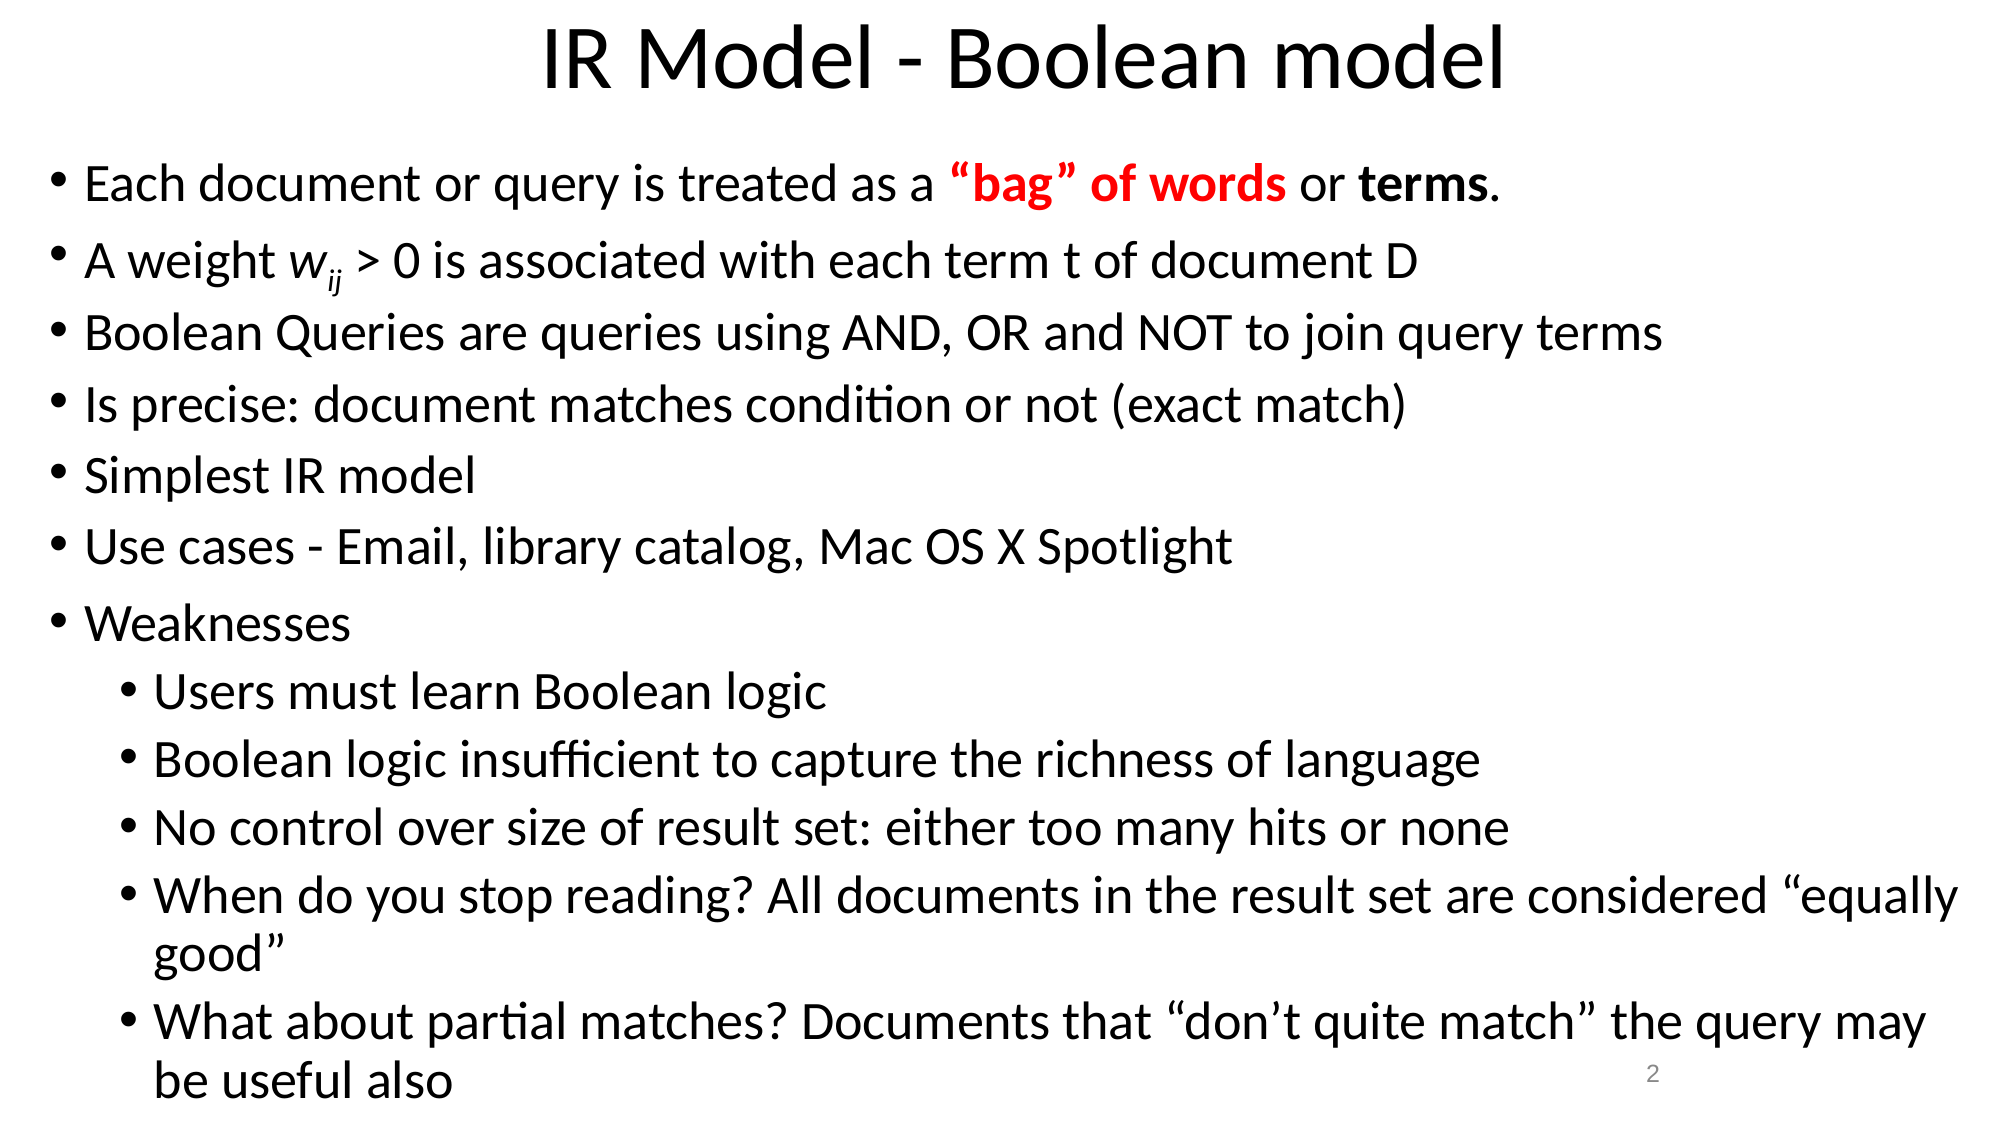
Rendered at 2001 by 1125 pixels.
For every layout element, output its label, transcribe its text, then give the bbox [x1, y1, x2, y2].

list Each document or query is treated as a “bag” of words or terms. A weight wij > 0 is associated with each term t of document D Boolean Queries are queries using AND, OR and NOT to join query terms Is precise: document matches condition or not (exact match) Simplest IR model Use cases - Email, library catalog, Mac OS X Spotlight Weaknesses Users must learn Boolean logic Boolean logic insufficient to capture the richness of language No control over size of result set: either too many hits or none When do you stop reading? All documents in the result set are considered “equally good” What about partial matches? Documents that “don’t quite match” the query may be useful also [34, 152, 1986, 1125]
title IR Model - Boolean model [162, 0, 1888, 152]
slide_number 2 [1325, 1042, 1675, 1103]
